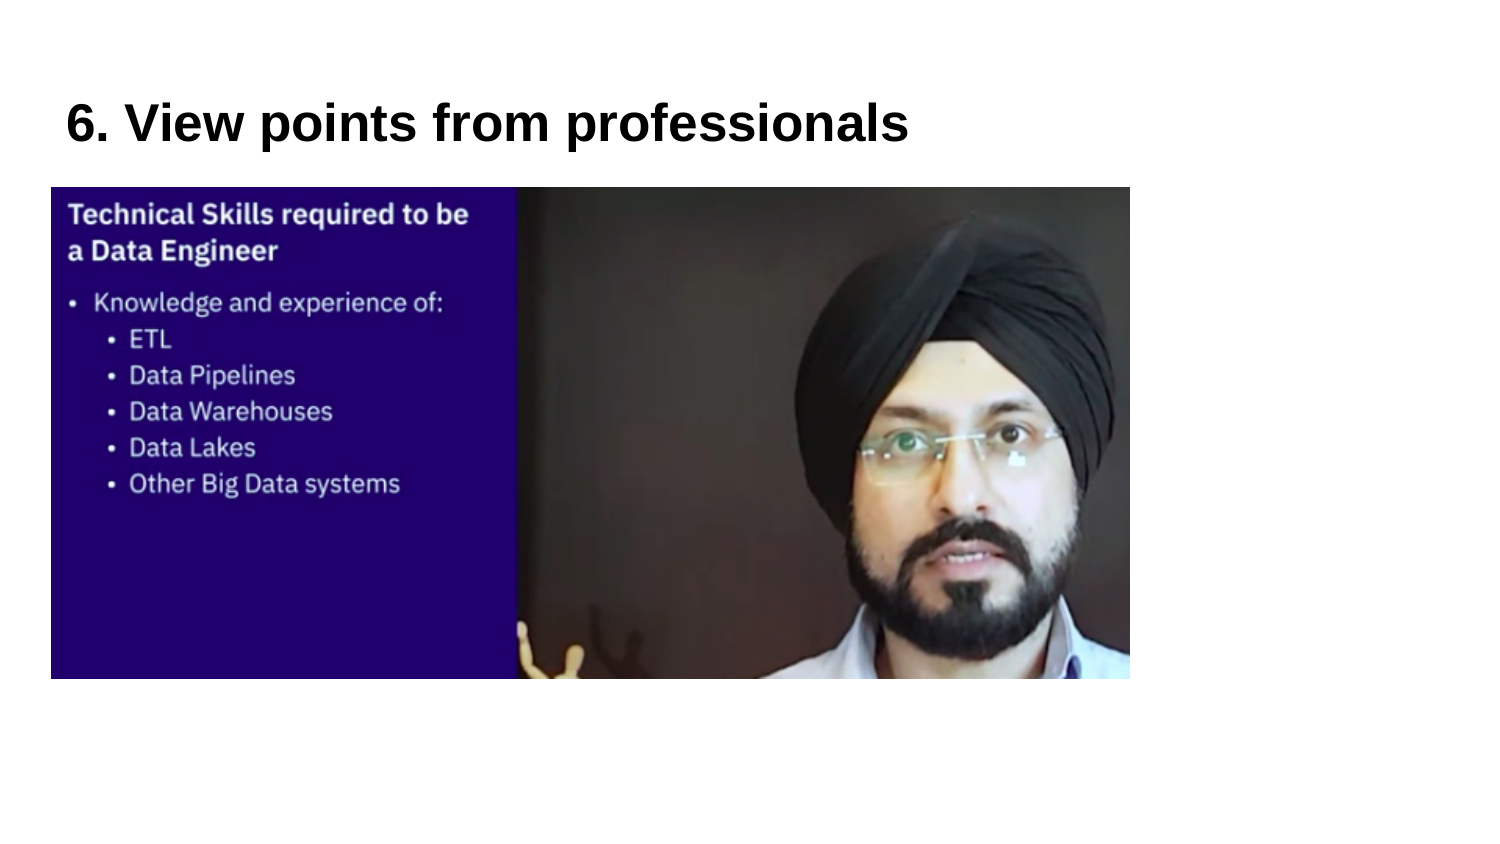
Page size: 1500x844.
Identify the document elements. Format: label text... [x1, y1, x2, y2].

picture [50, 187, 1130, 679]
title 6. View points from professionals [51, 72, 1449, 167]
